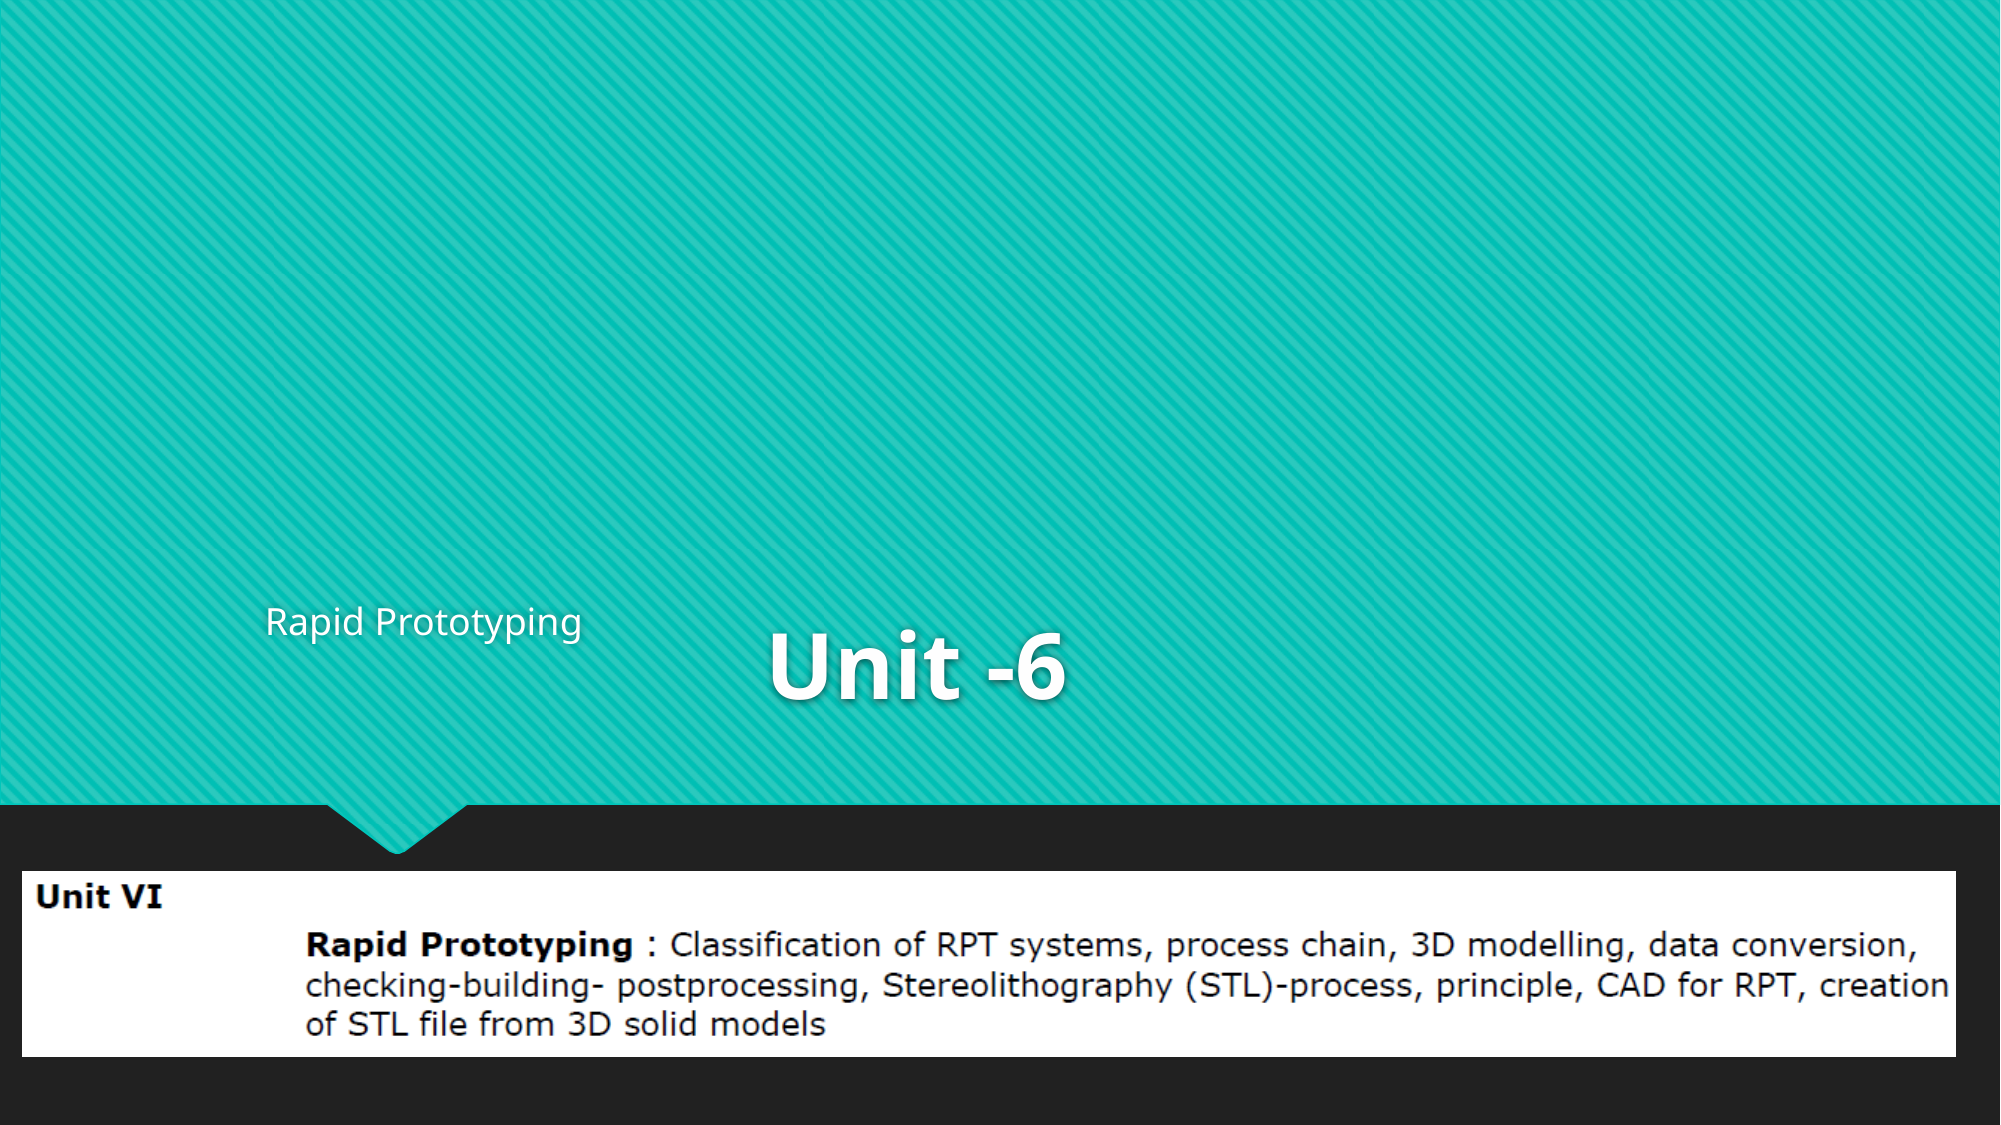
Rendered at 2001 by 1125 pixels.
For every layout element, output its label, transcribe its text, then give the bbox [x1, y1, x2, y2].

picture [22, 871, 1956, 1057]
subtitle Rapid Prototyping [249, 590, 1750, 687]
title Unit -6 [132, 237, 1868, 726]
